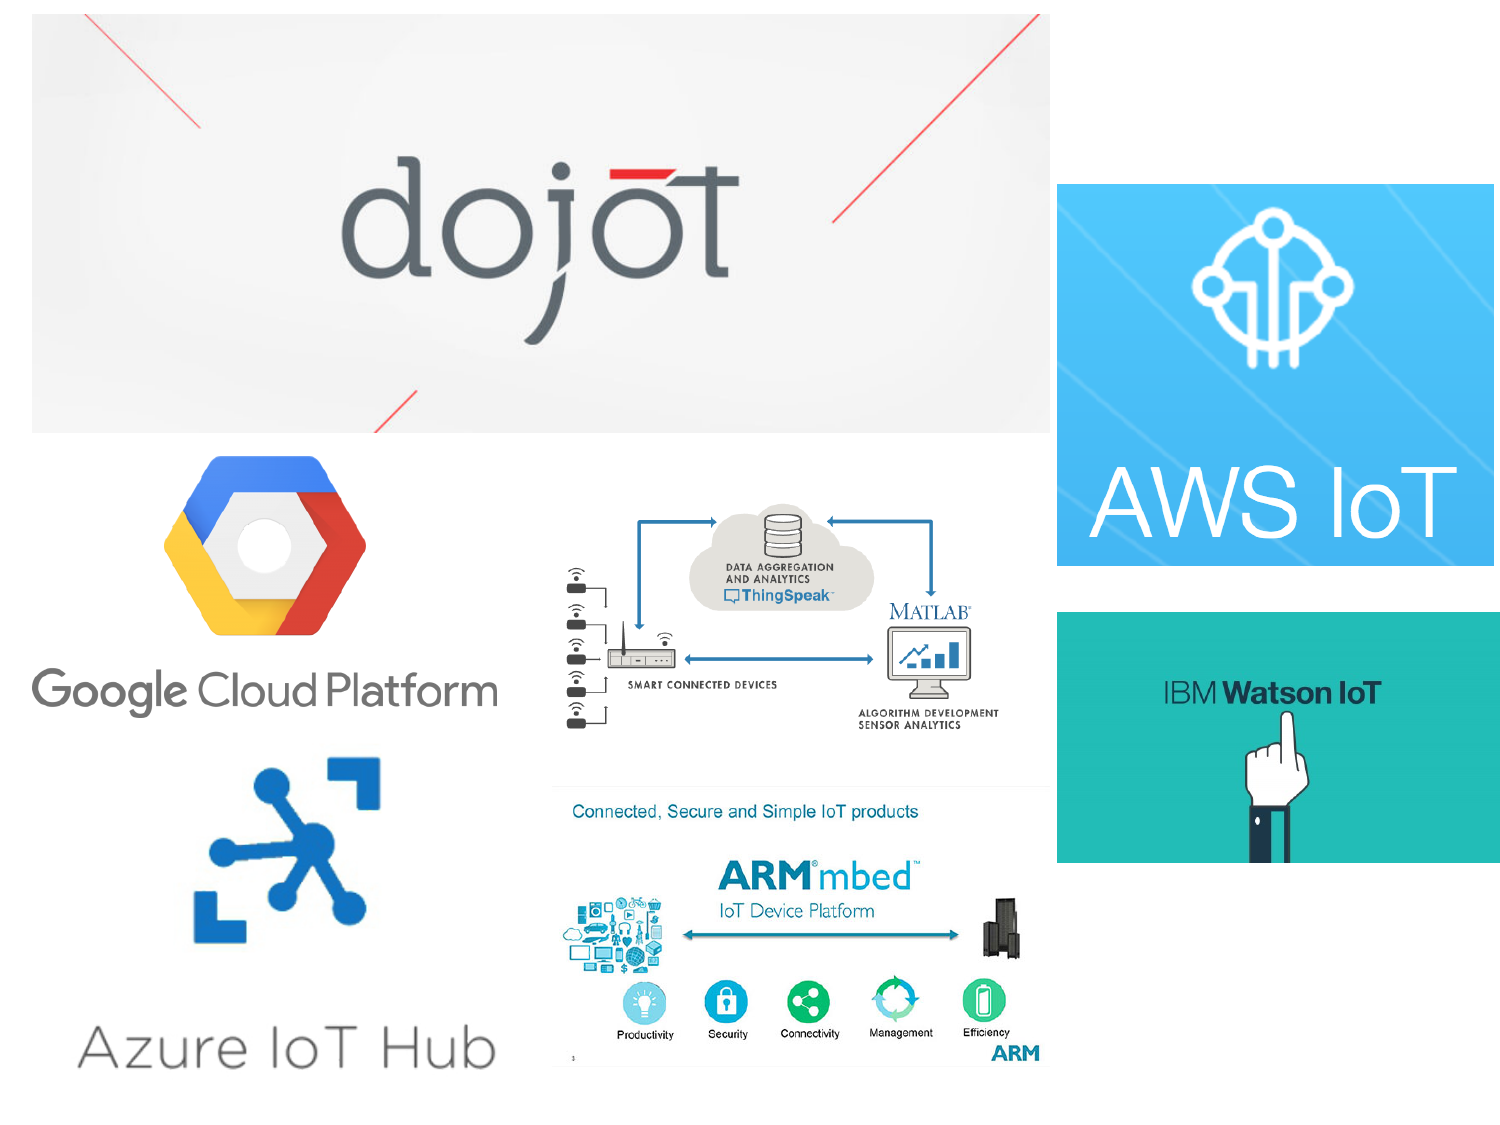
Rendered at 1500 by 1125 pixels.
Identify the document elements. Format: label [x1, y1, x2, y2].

picture [32, 14, 1050, 433]
picture [68, 730, 497, 1092]
picture [32, 455, 497, 719]
picture [551, 786, 1050, 1067]
picture [1056, 612, 1500, 864]
picture [1056, 184, 1494, 566]
picture [544, 492, 1012, 744]
